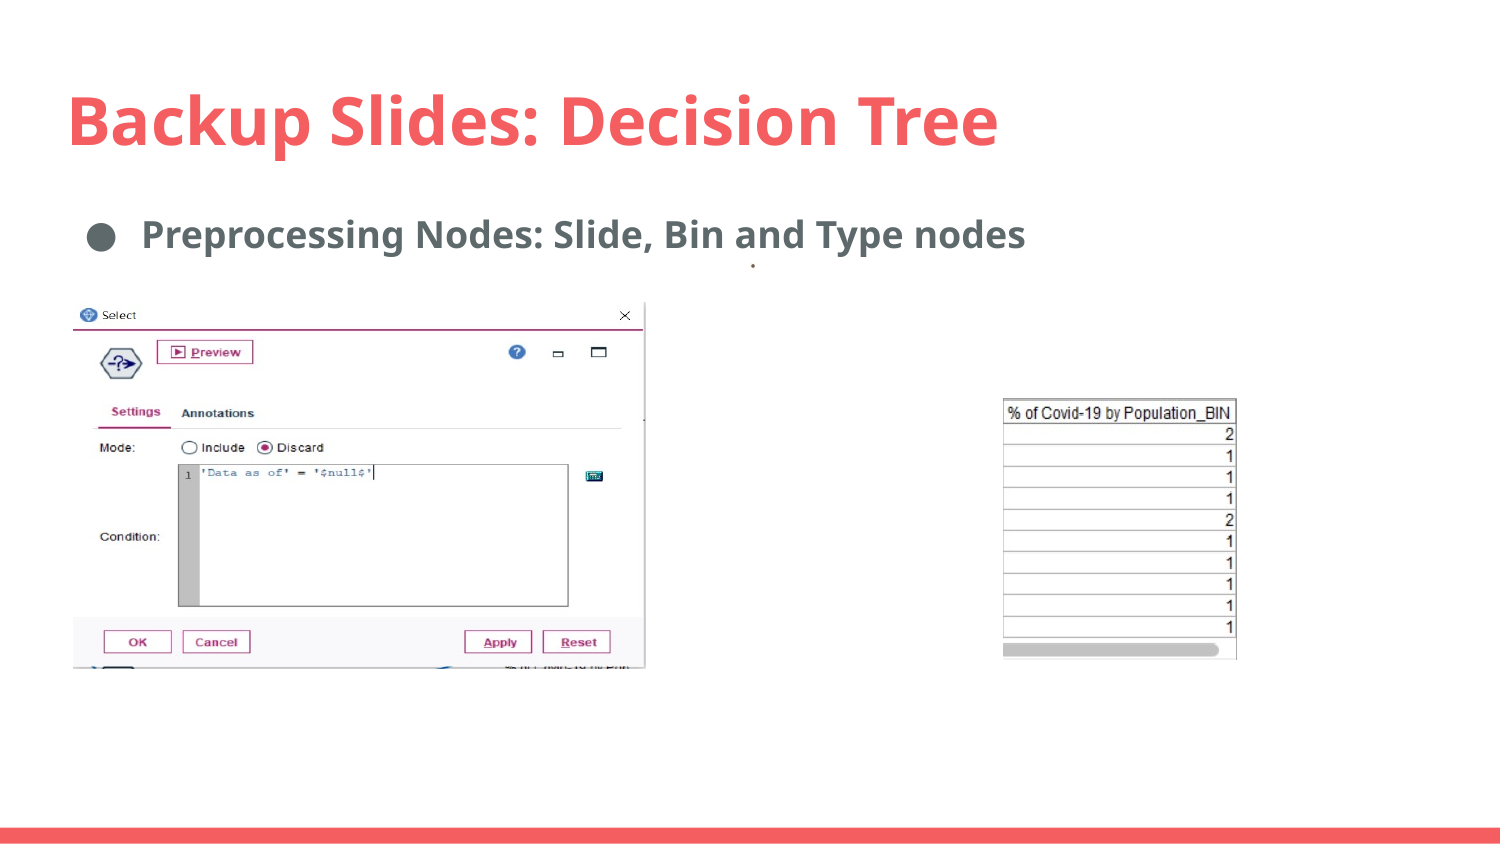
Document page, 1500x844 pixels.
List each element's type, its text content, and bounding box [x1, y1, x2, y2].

picture [73, 302, 646, 670]
title Backup Slides: Decision Tree [51, 64, 1449, 167]
picture [749, 263, 1237, 660]
list Preprocessing Nodes: Slide, Bin and Type nodes [51, 189, 1449, 750]
